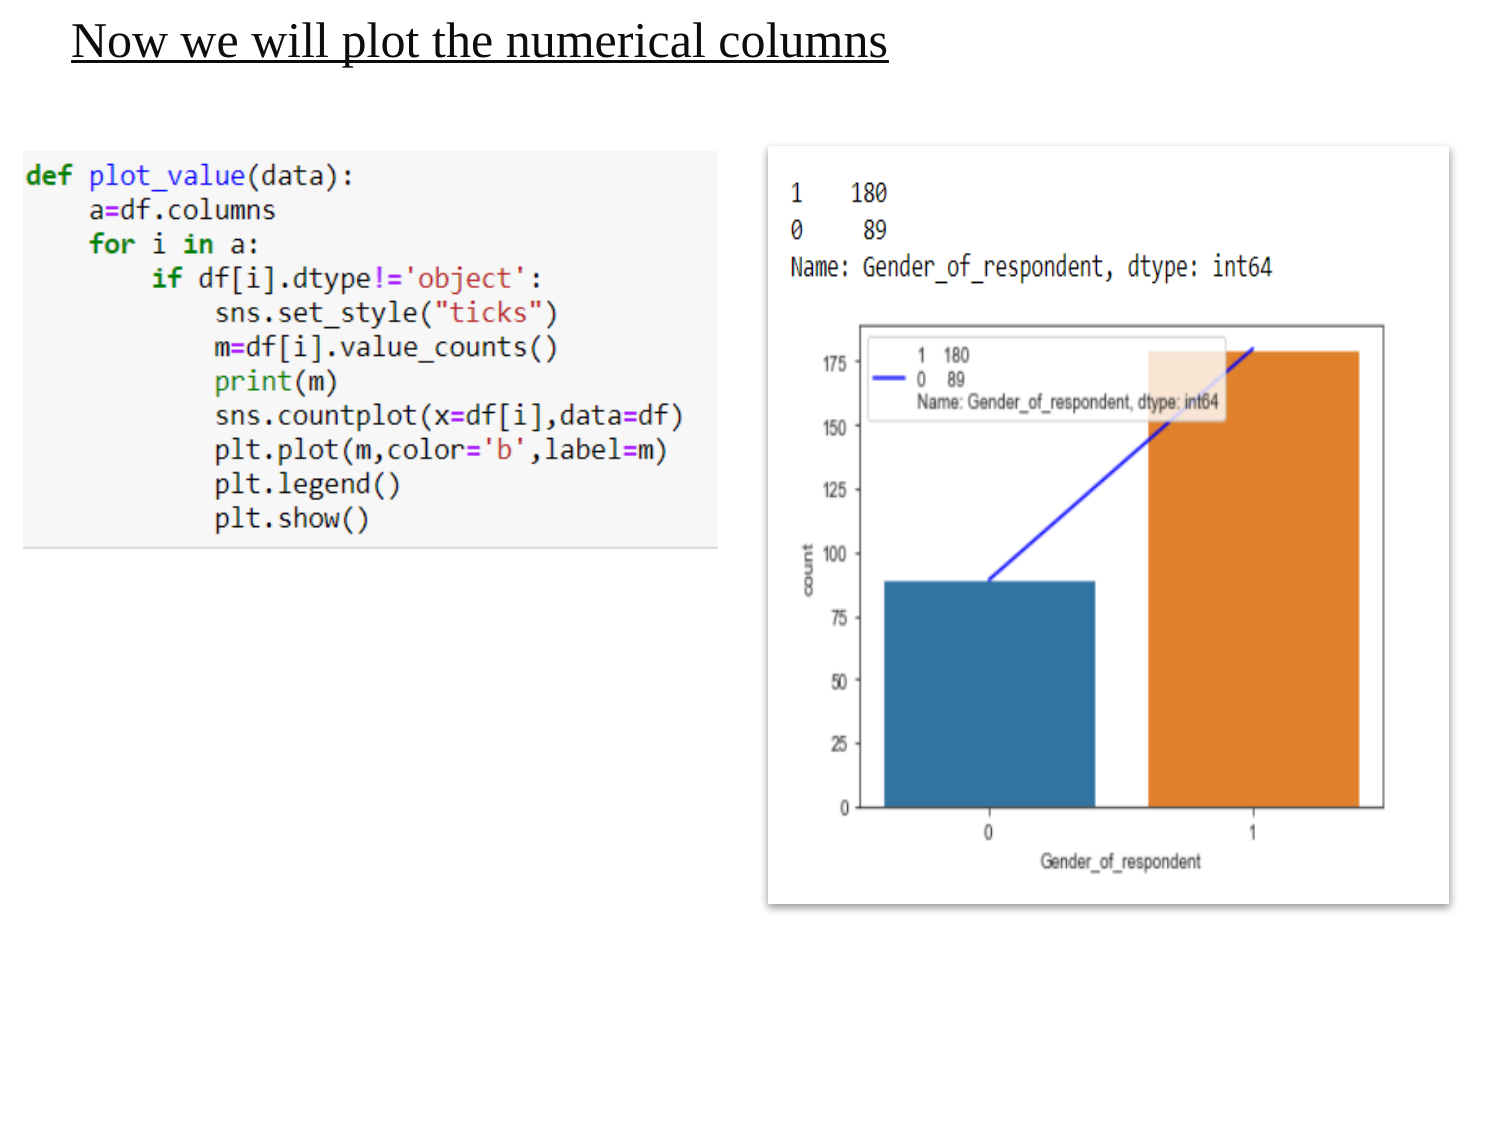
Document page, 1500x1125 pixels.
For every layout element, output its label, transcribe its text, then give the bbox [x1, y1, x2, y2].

picture [782, 160, 1436, 890]
picture [23, 150, 718, 562]
text_box Now we will plot the numerical columns [56, 0, 904, 75]
